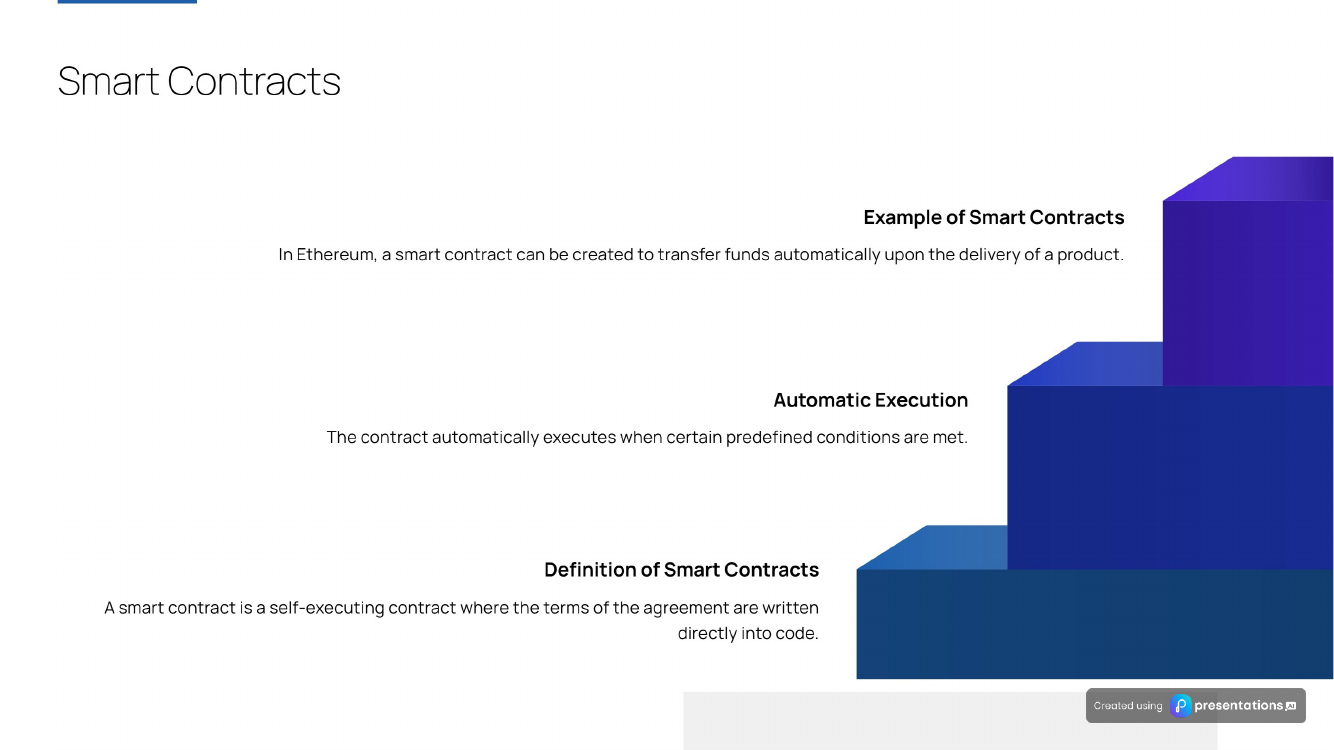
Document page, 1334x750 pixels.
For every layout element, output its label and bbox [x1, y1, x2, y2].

text_box [51, 0, 1334, 750]
